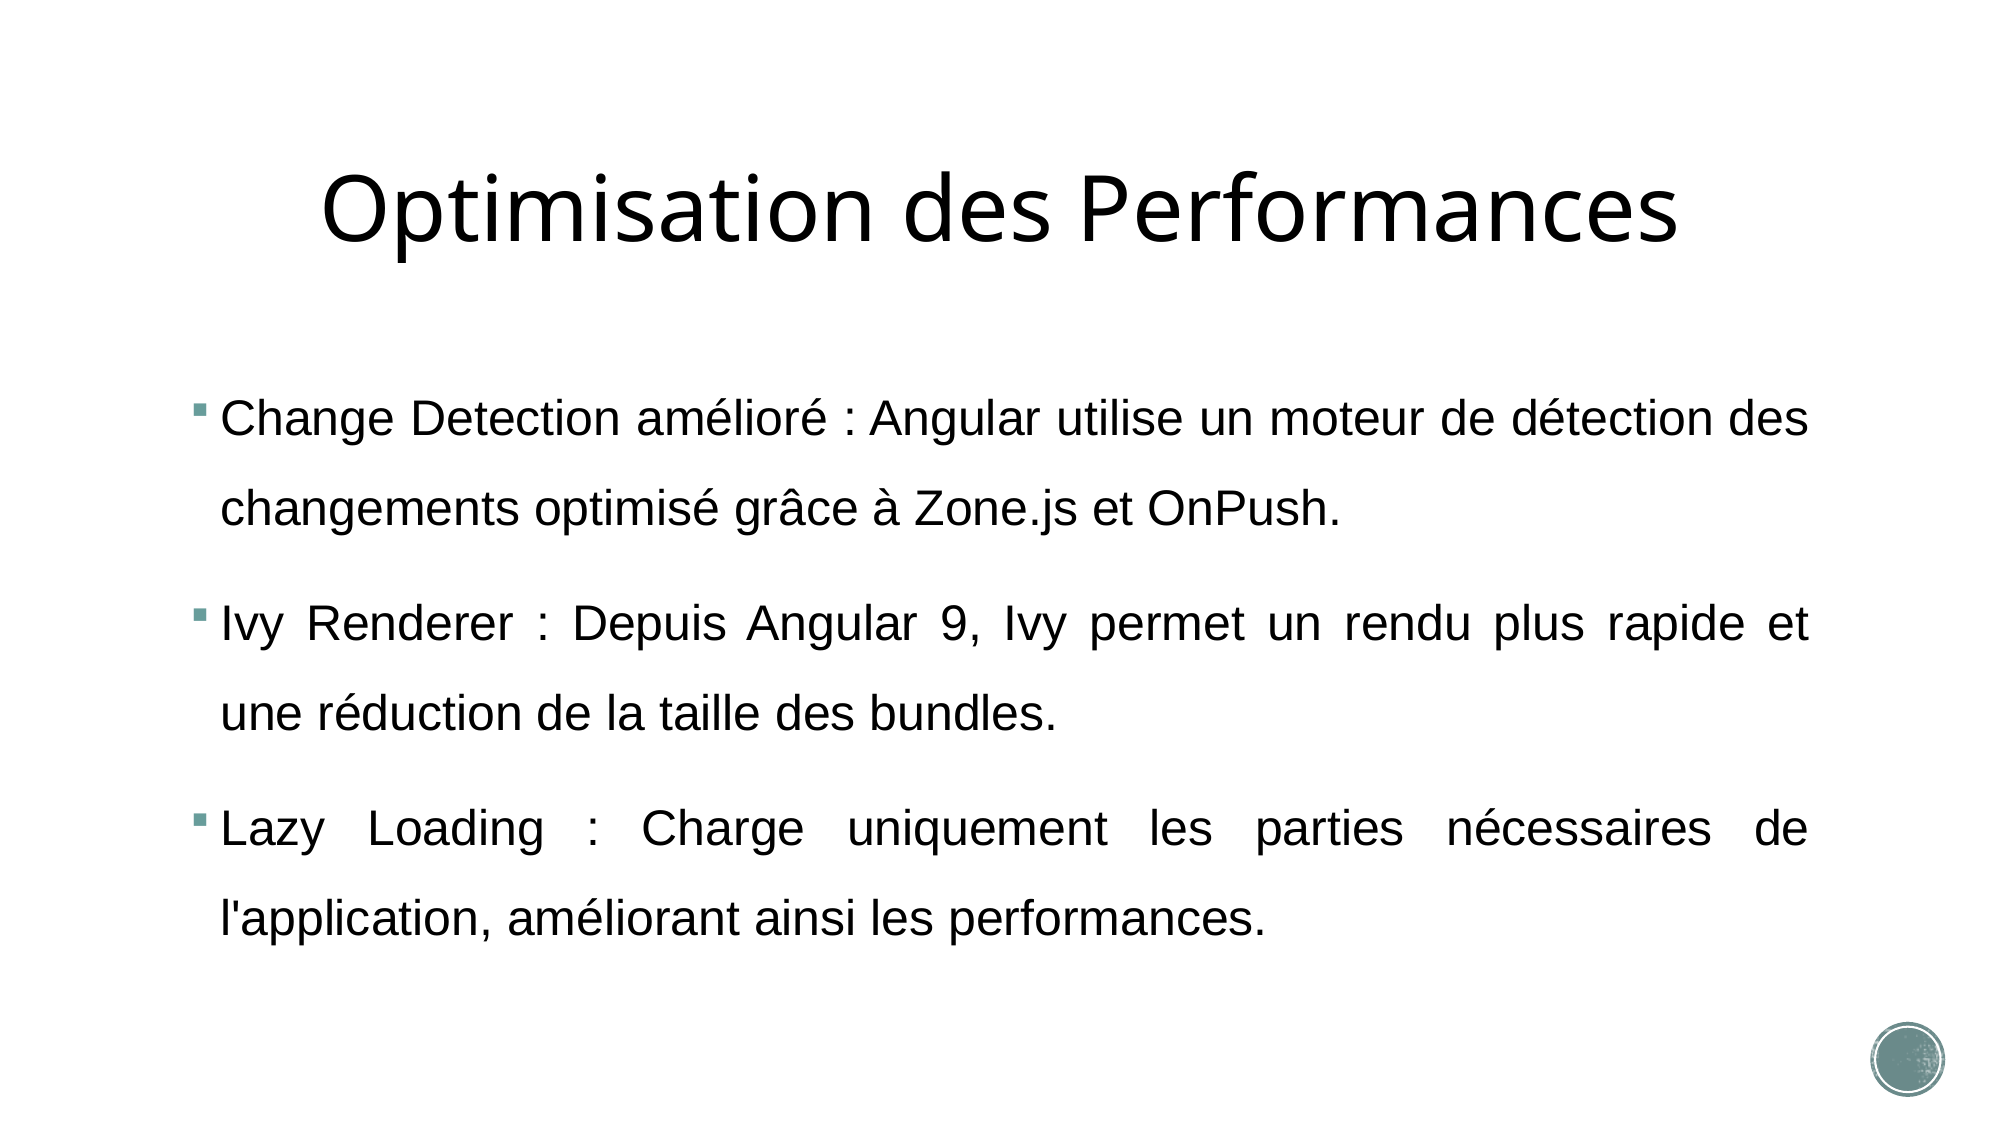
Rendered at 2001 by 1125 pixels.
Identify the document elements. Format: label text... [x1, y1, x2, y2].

list Change Detection amélioré : Angular utilise un moteur de détection des changements optimisé grâce à Zone.js et OnPush. Ivy Renderer : Depuis Angular 9, Ivy permet un rendu plus rapide et une réduction de la taille des bundles. Lazy Loading : Charge uniquement les parties nécessaires de l'application, améliorant ainsi les performances. [175, 348, 1826, 1013]
title Optimisation des Performances [175, 79, 1826, 344]
